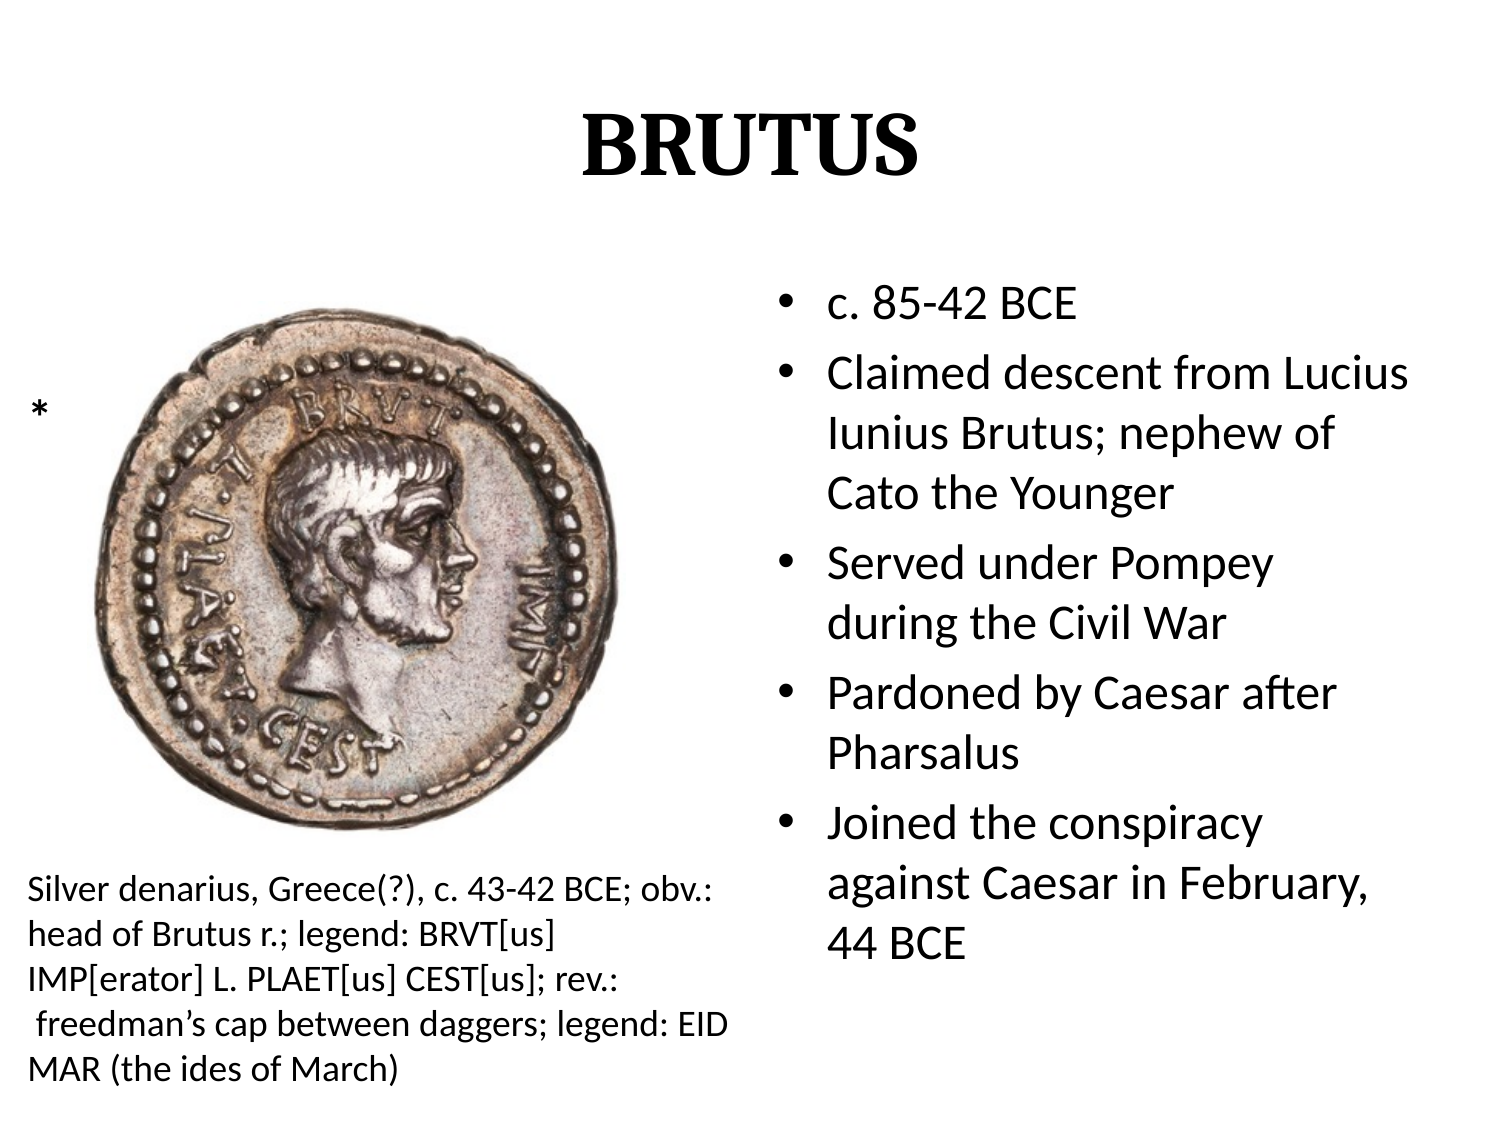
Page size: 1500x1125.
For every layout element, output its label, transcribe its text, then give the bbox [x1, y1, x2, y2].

text_box * [12, 377, 82, 453]
text_box c. 85-42 BCE Claimed descent from Lucius Iunius Brutus; nephew of Cato the Younger Served under Pompey during the Civil War Pardoned by Caesar after Pharsalus Joined the conspiracy against Caesar in February, 44 BCE [762, 262, 1425, 1005]
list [87, 301, 626, 838]
text_box Silver denarius, Greece(?), c. 43-42 BCE; obv.: head of Brutus r.; legend: BRVT[us] IMP[erator] L. PLAET[us] CEST[us]; rev.: freedman’s cap between daggers; legend: EID MAR (the ides of March) [12, 856, 745, 1125]
title Brutus [75, 45, 1425, 233]
